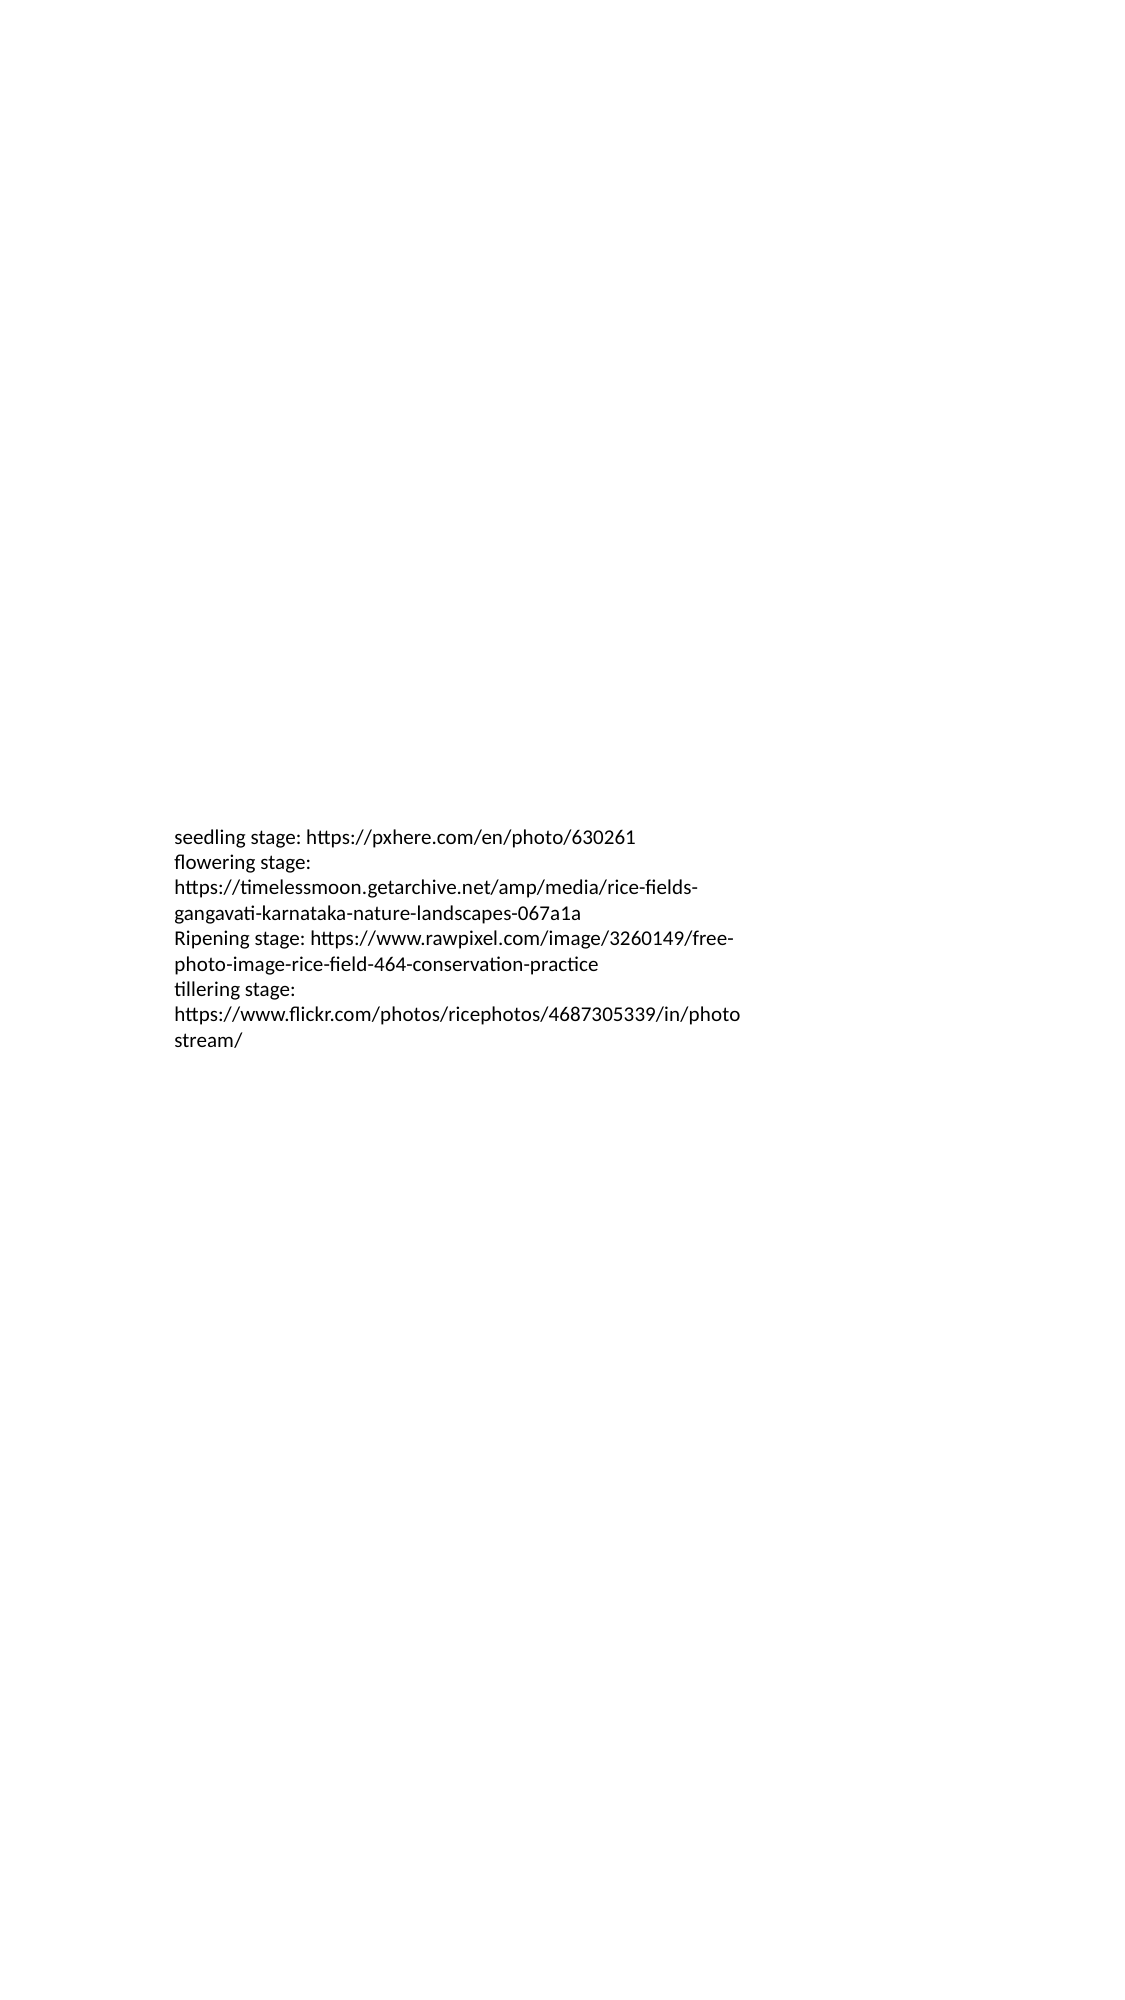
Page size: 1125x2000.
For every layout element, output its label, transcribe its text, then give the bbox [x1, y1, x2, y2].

text_box seedling stage: https://pxhere.com/en/photo/630261 flowering stage: https://timelessmoon.getarchive.net/amp/media/rice-fields-gangavati-karnataka-nature-landscapes-067a1a Ripening stage: https://www.rawpixel.com/image/3260149/free-photo-image-rice-field-464-conservation-practice tillering stage: https://www.flickr.com/photos/ricephotos/4687305339/in/photostream/ [159, 815, 758, 1059]
